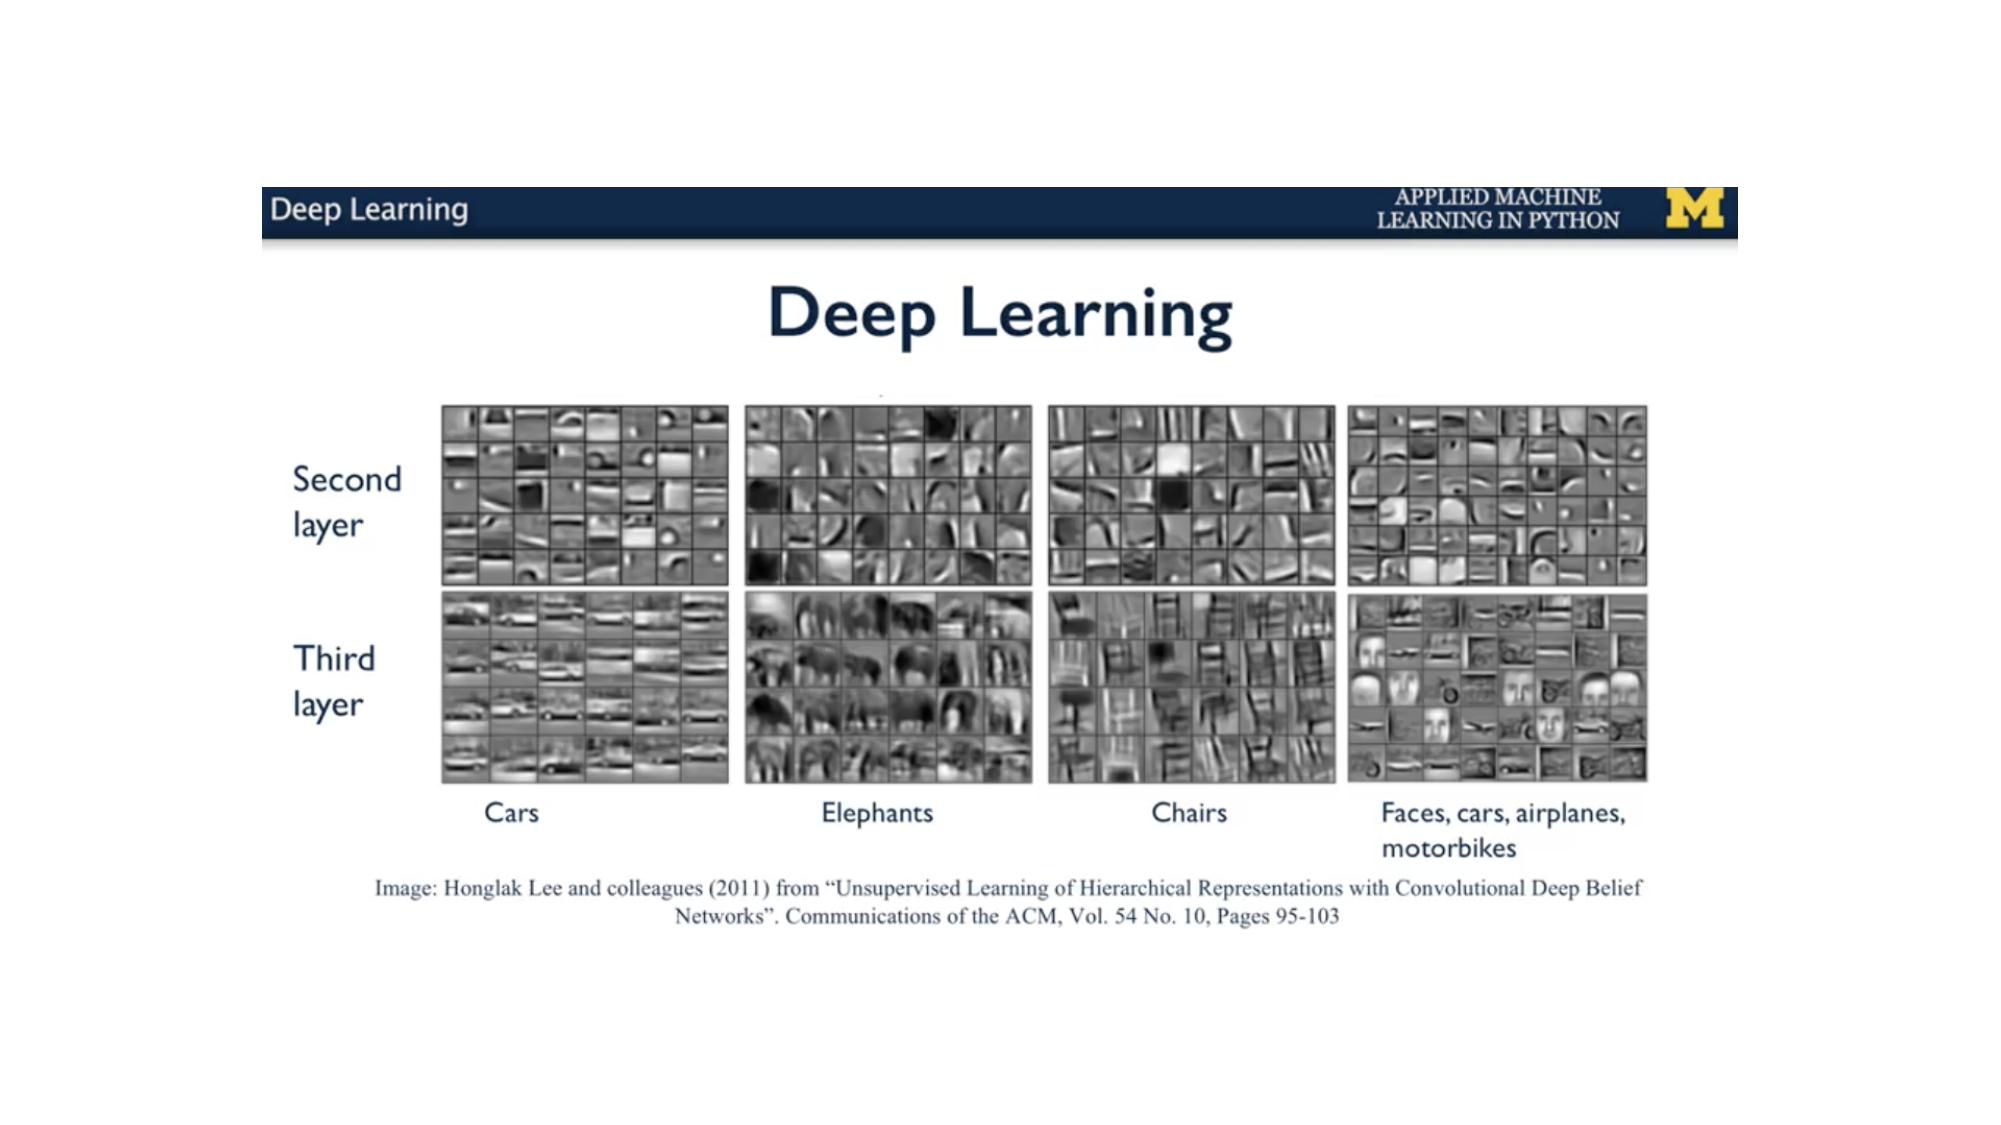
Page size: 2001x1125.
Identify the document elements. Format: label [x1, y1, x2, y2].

picture [262, 187, 1738, 938]
